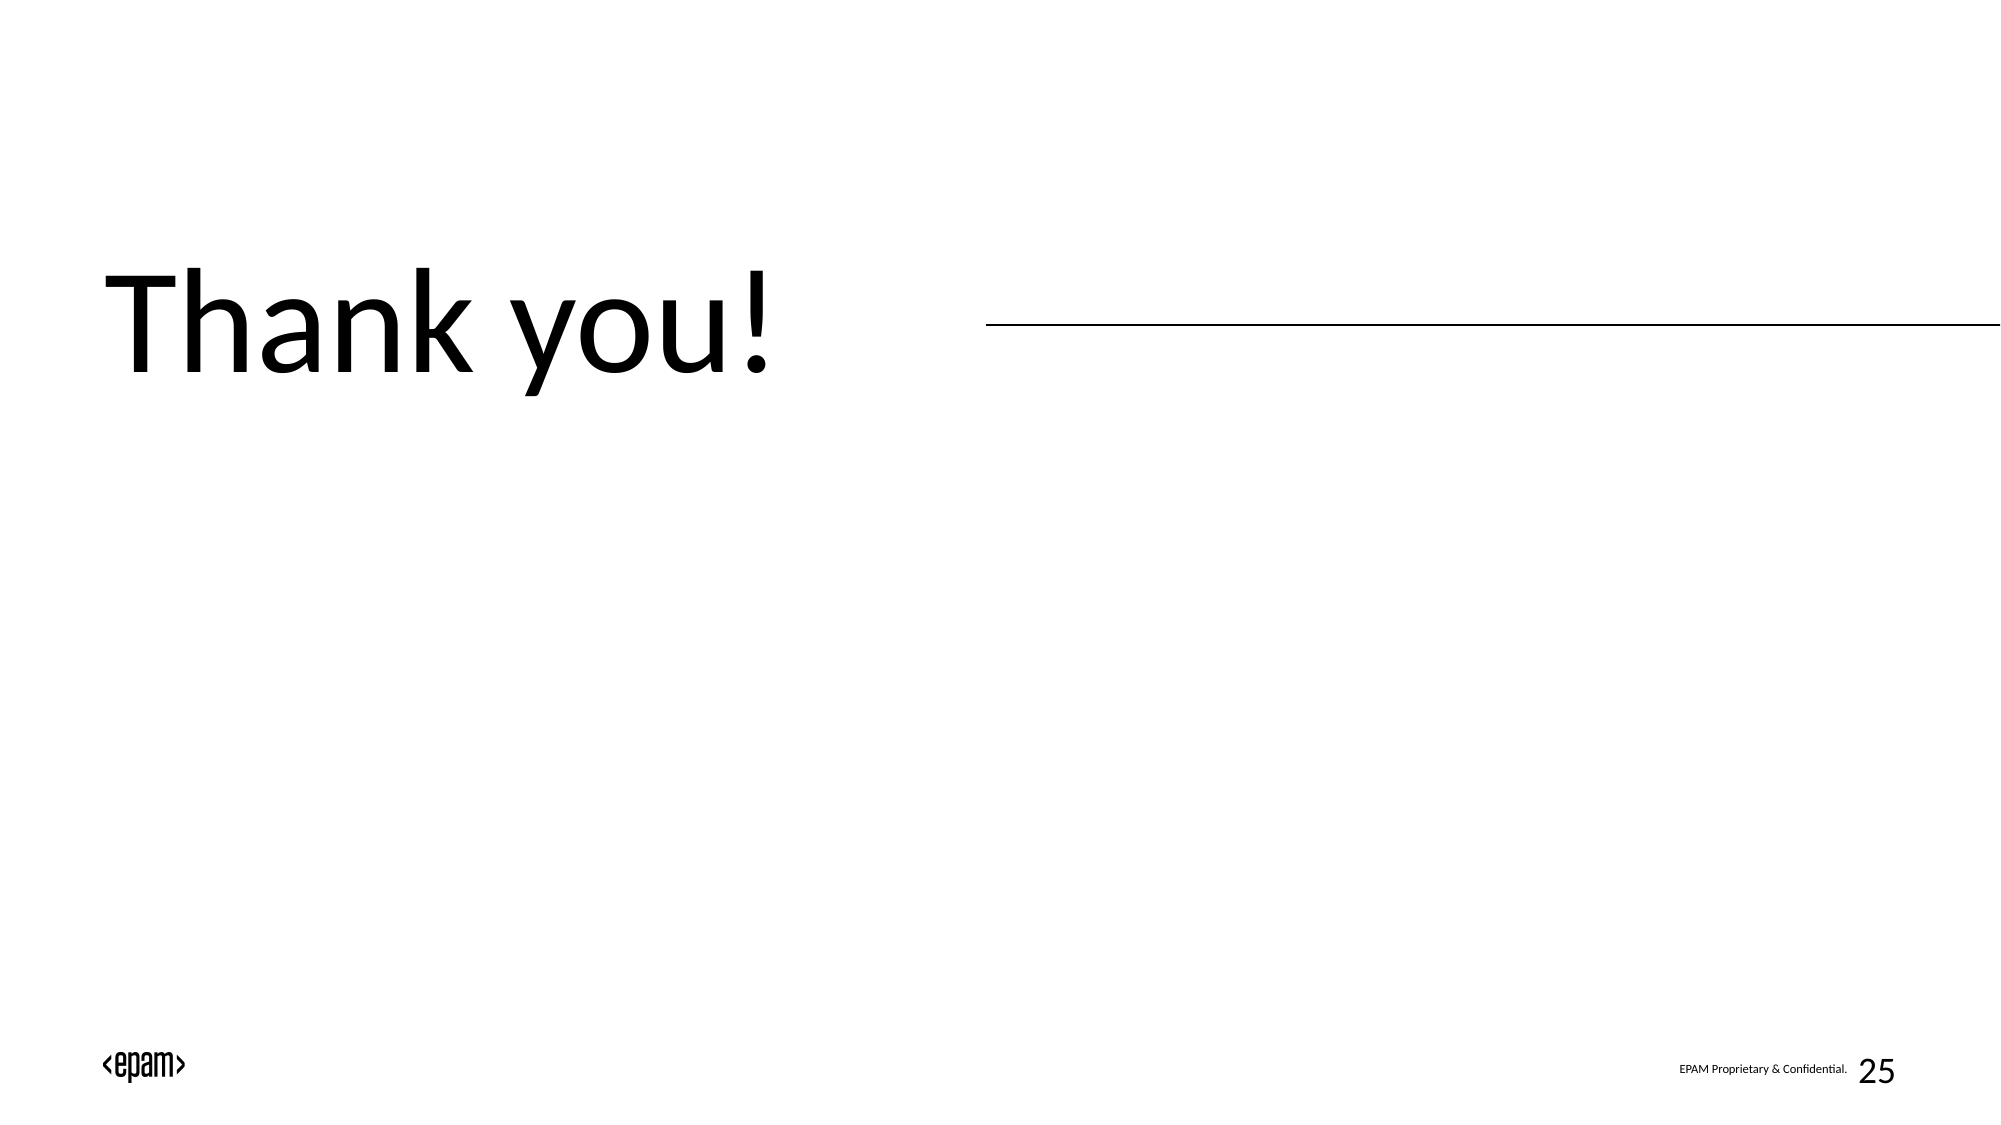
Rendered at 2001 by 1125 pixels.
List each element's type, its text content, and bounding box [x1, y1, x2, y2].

title Thank you! [104, 222, 945, 404]
